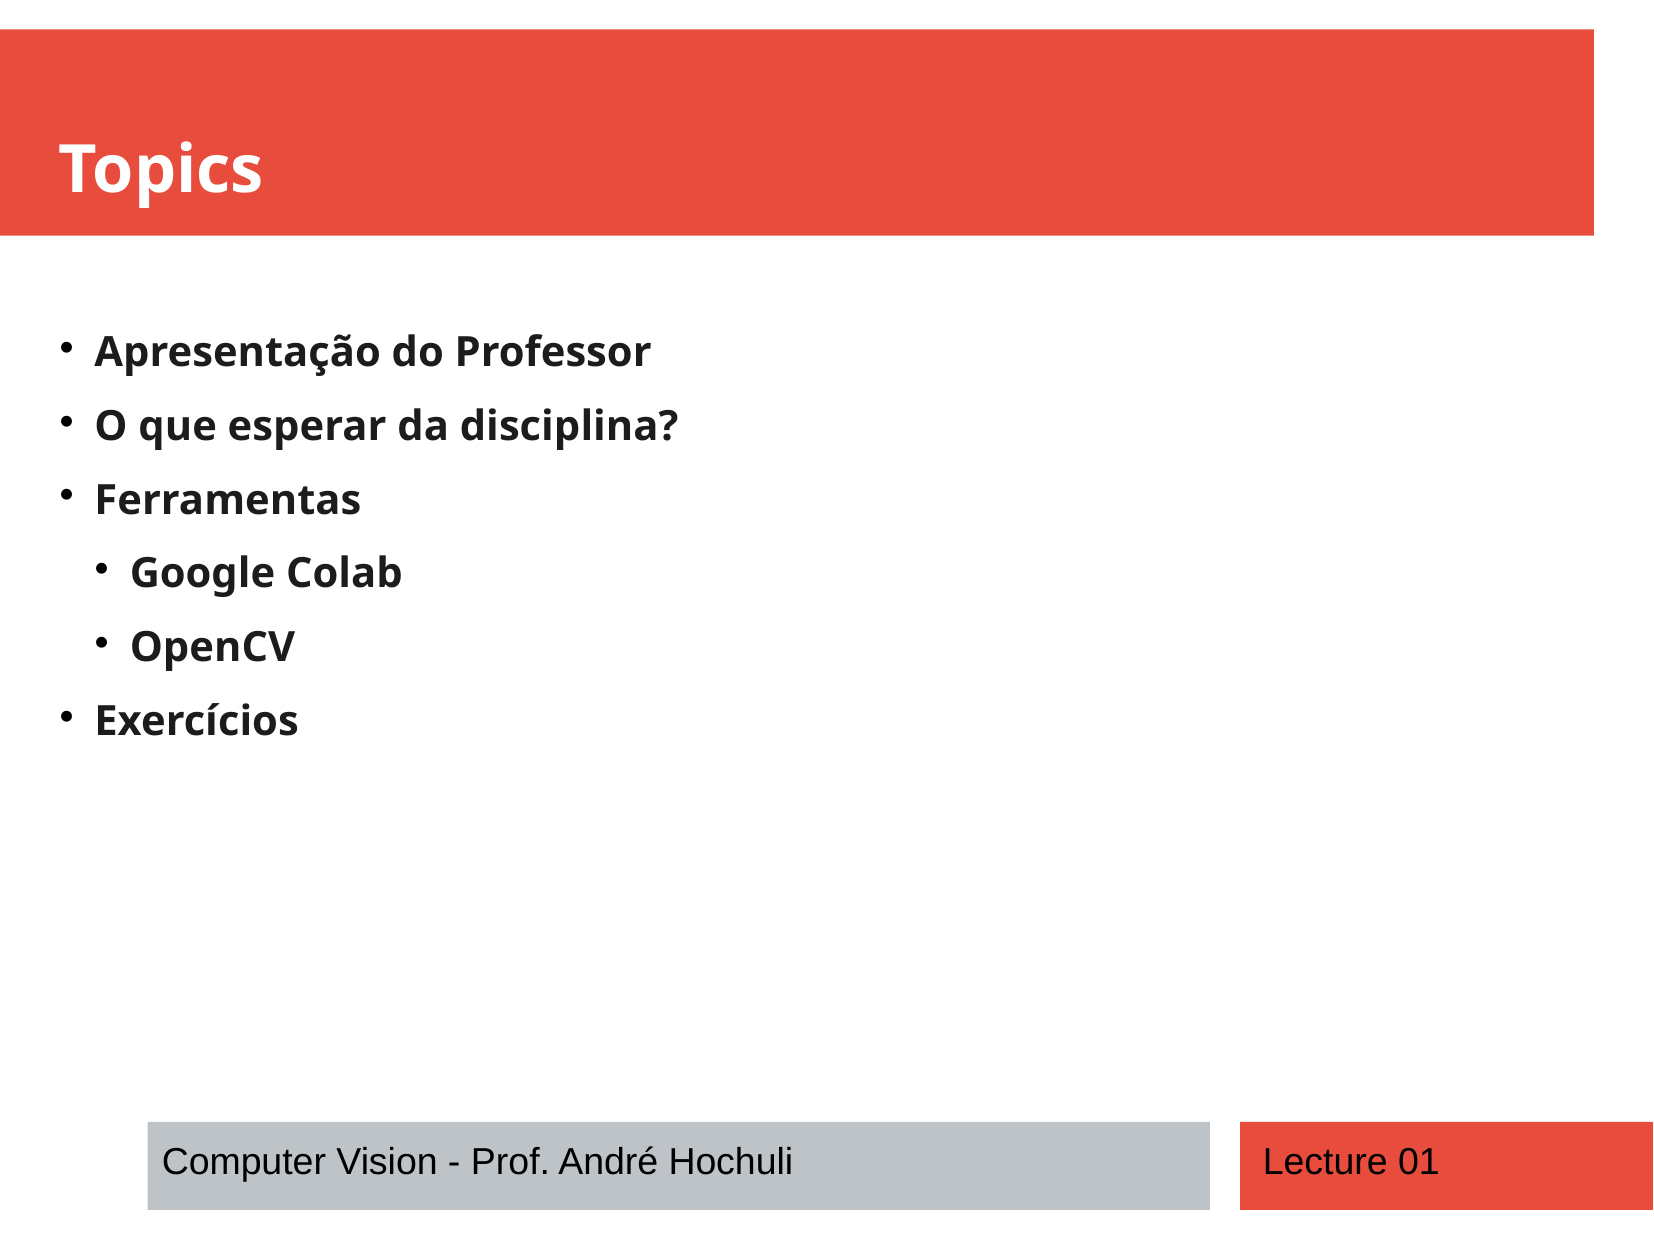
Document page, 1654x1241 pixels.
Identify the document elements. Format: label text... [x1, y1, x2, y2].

text_box Lecture 01 [1248, 1129, 1623, 1189]
text_box Topics [58, 58, 1594, 206]
text_box Computer Vision - Prof. André Hochuli [147, 1129, 1205, 1189]
text_box Apresentação do Professor O que esperar da disciplina? Ferramentas Google Colab OpenCV Exercícios [58, 324, 1565, 1092]
